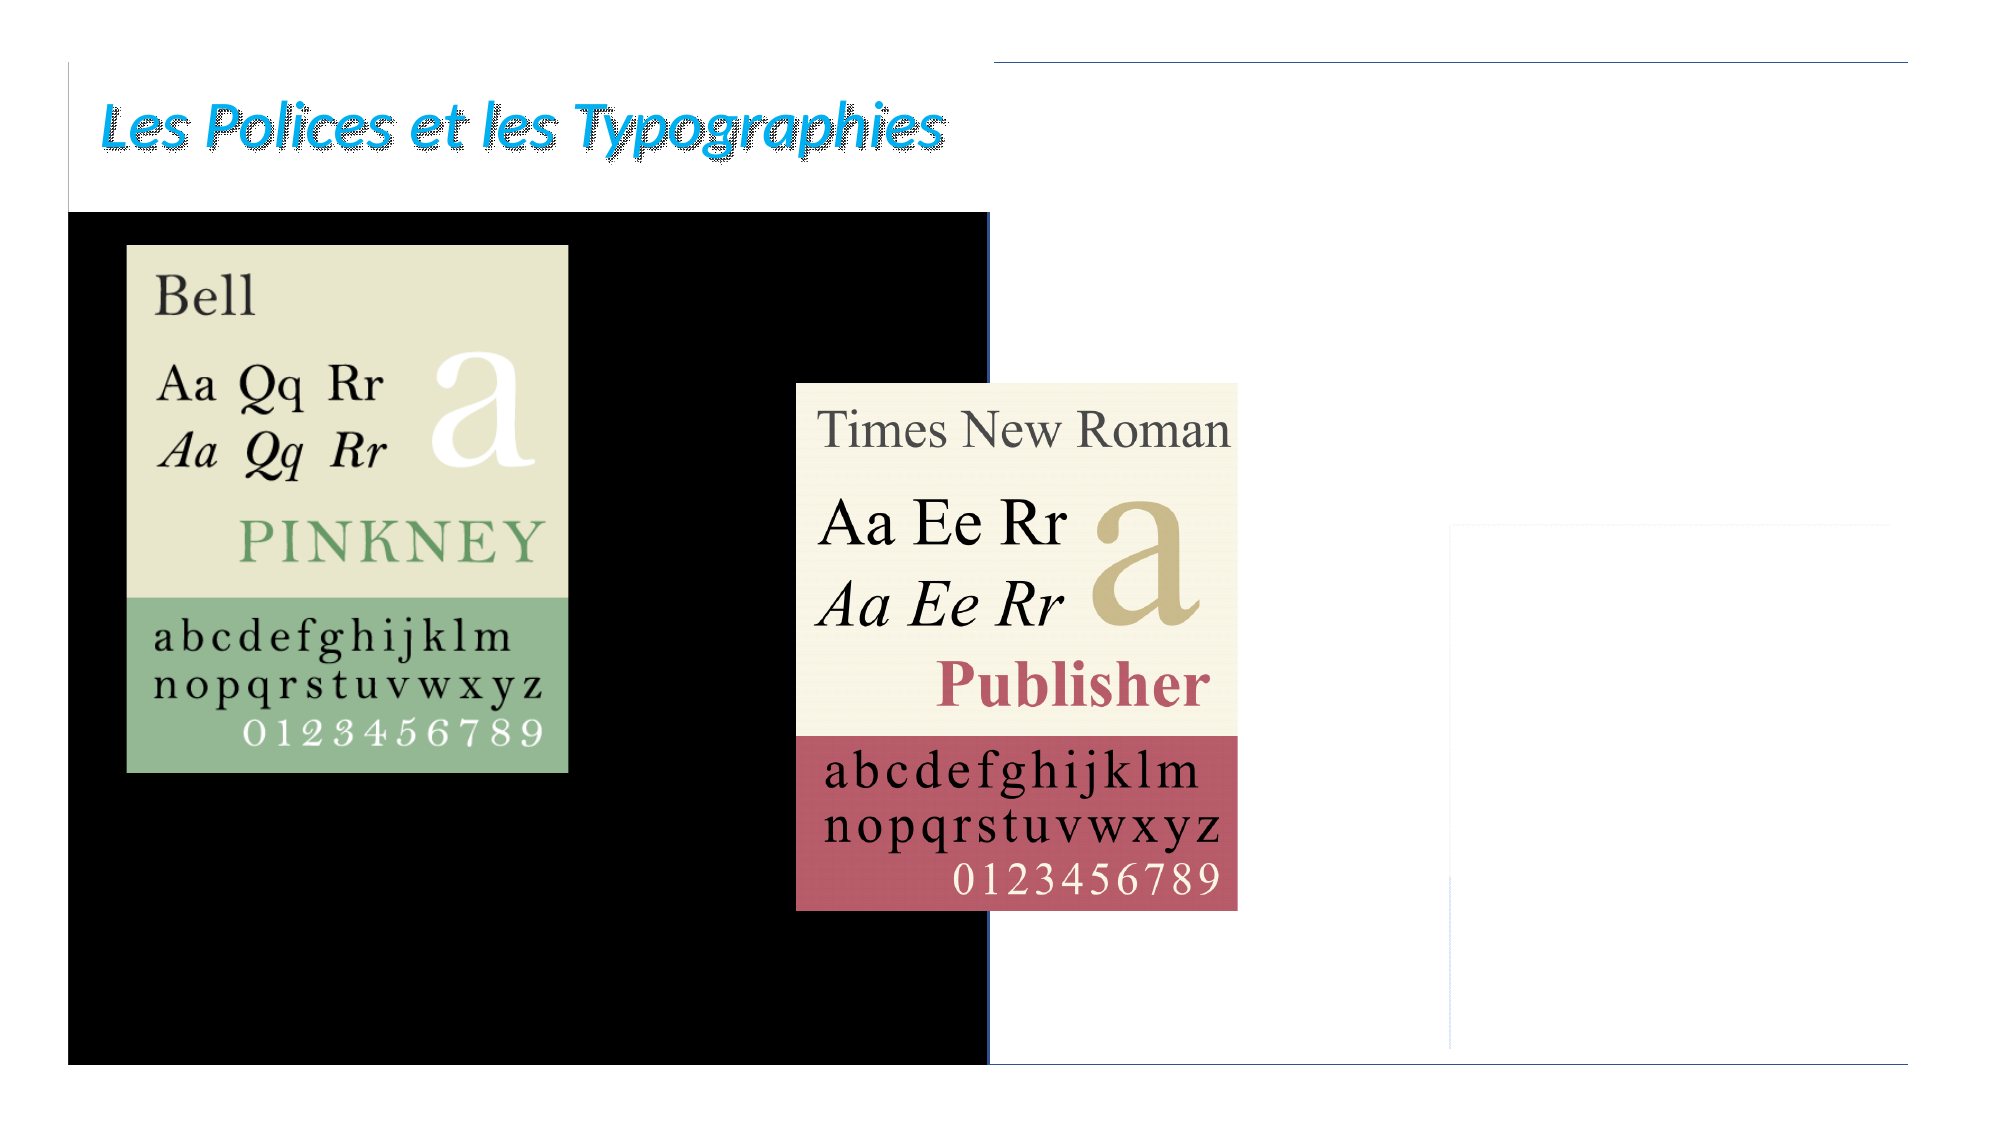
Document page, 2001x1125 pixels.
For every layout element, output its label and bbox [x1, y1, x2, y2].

text_box [68, 62, 1910, 1066]
